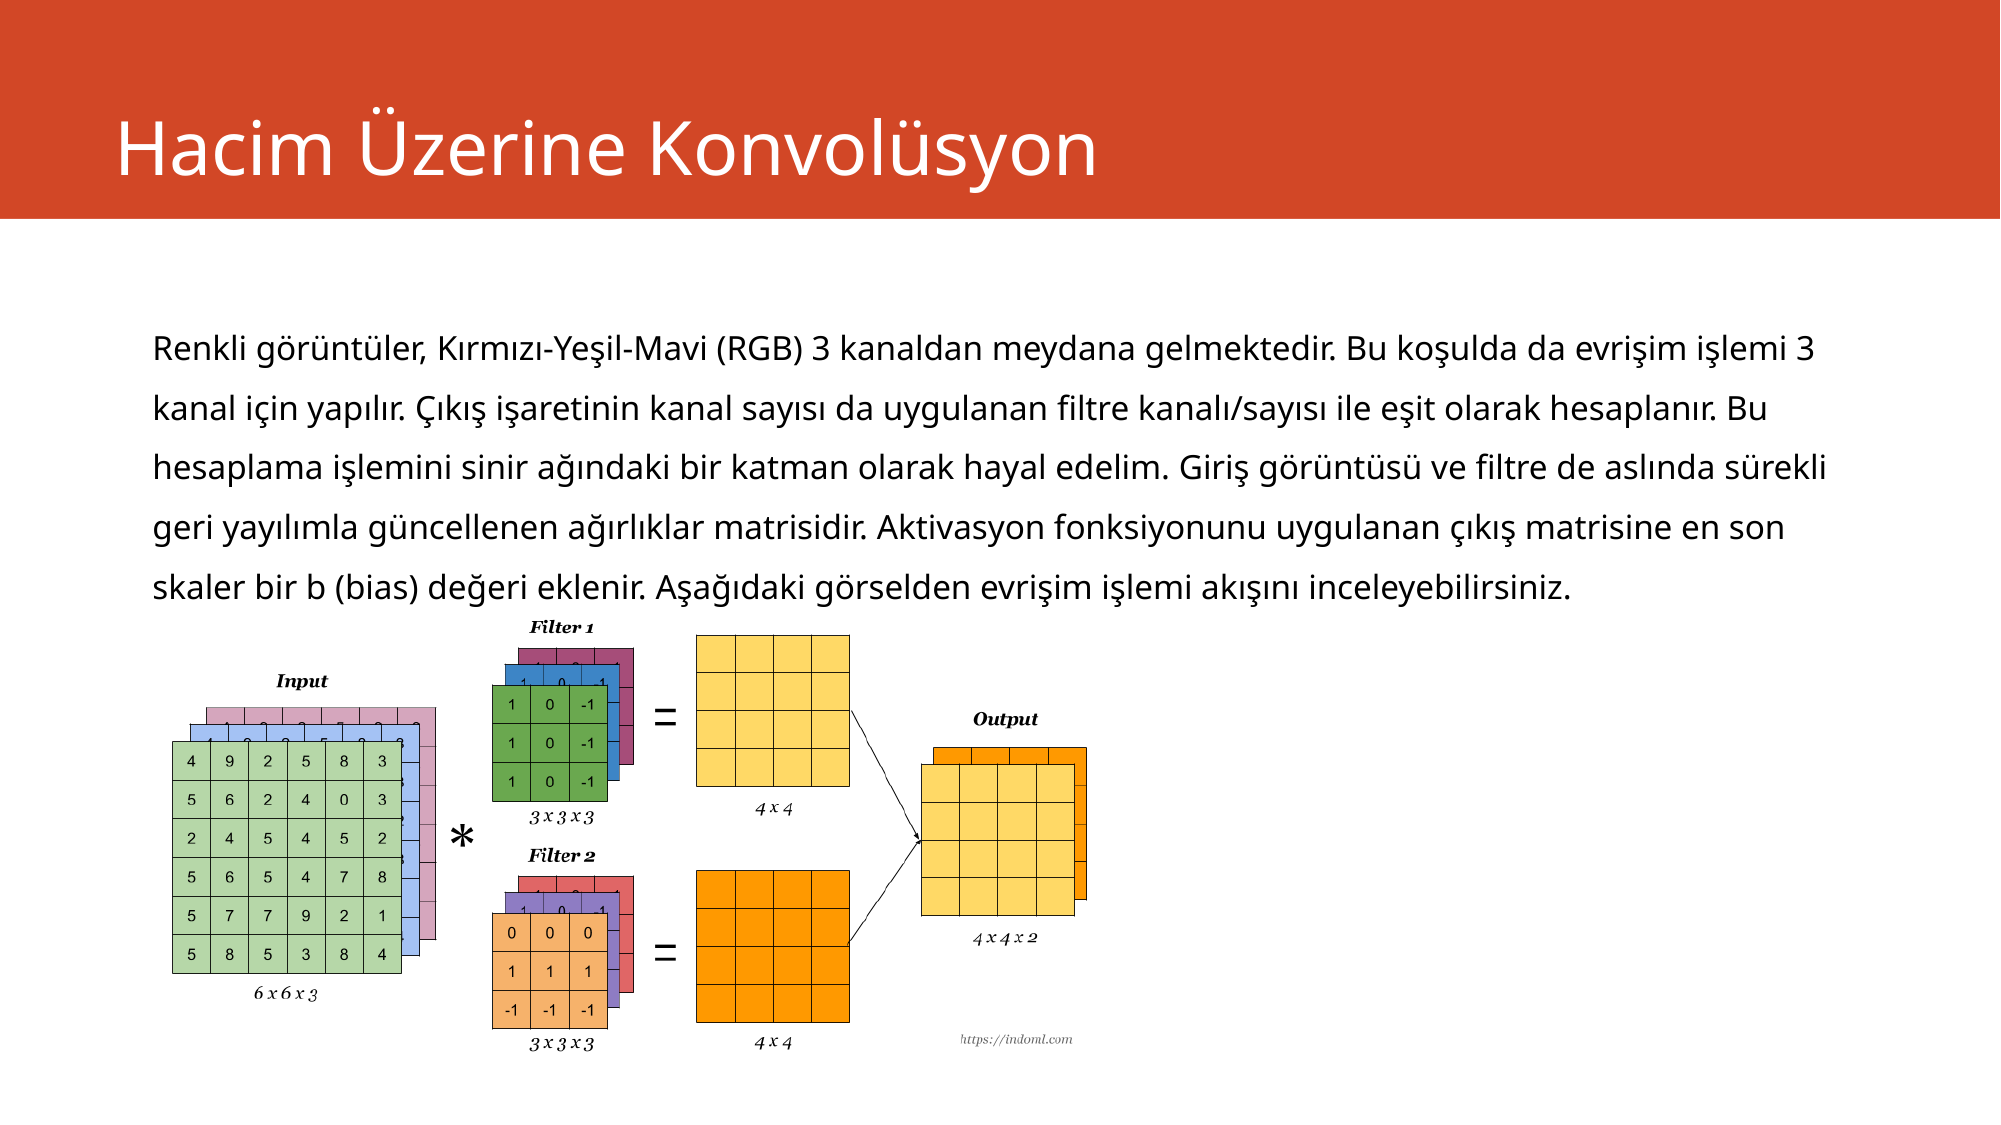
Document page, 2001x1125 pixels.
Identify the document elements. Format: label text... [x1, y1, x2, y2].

list Renkli görüntüler, Kırmızı-Yeşil-Mavi (RGB) 3 kanaldan meydana gelmektedir. Bu koşulda da evrişim işlemi 3 kanal için yapılır. Çıkış işaretinin kanal sayısı da uygulanan filtre kanalı/sayısı ile eşit olarak hesaplanır. Bu hesaplama işlemini sinir ağındaki bir katman olarak hayal edelim. Giriş görüntüsü ve filtre de aslında sürekli geri yayılımla güncellenen ağırlıklar matrisidir. Aktivasyon fonksiyonunu uygulanan çıkış matrisine en son skaler bir b (bias) değeri eklenir. Aşağıdaki görselden evrişim işlemi akışını inceleyebilirsiniz. [137, 299, 1863, 1014]
title Hacim Üzerine Konvolüsyon [99, 0, 1863, 199]
picture [164, 611, 1094, 1057]
